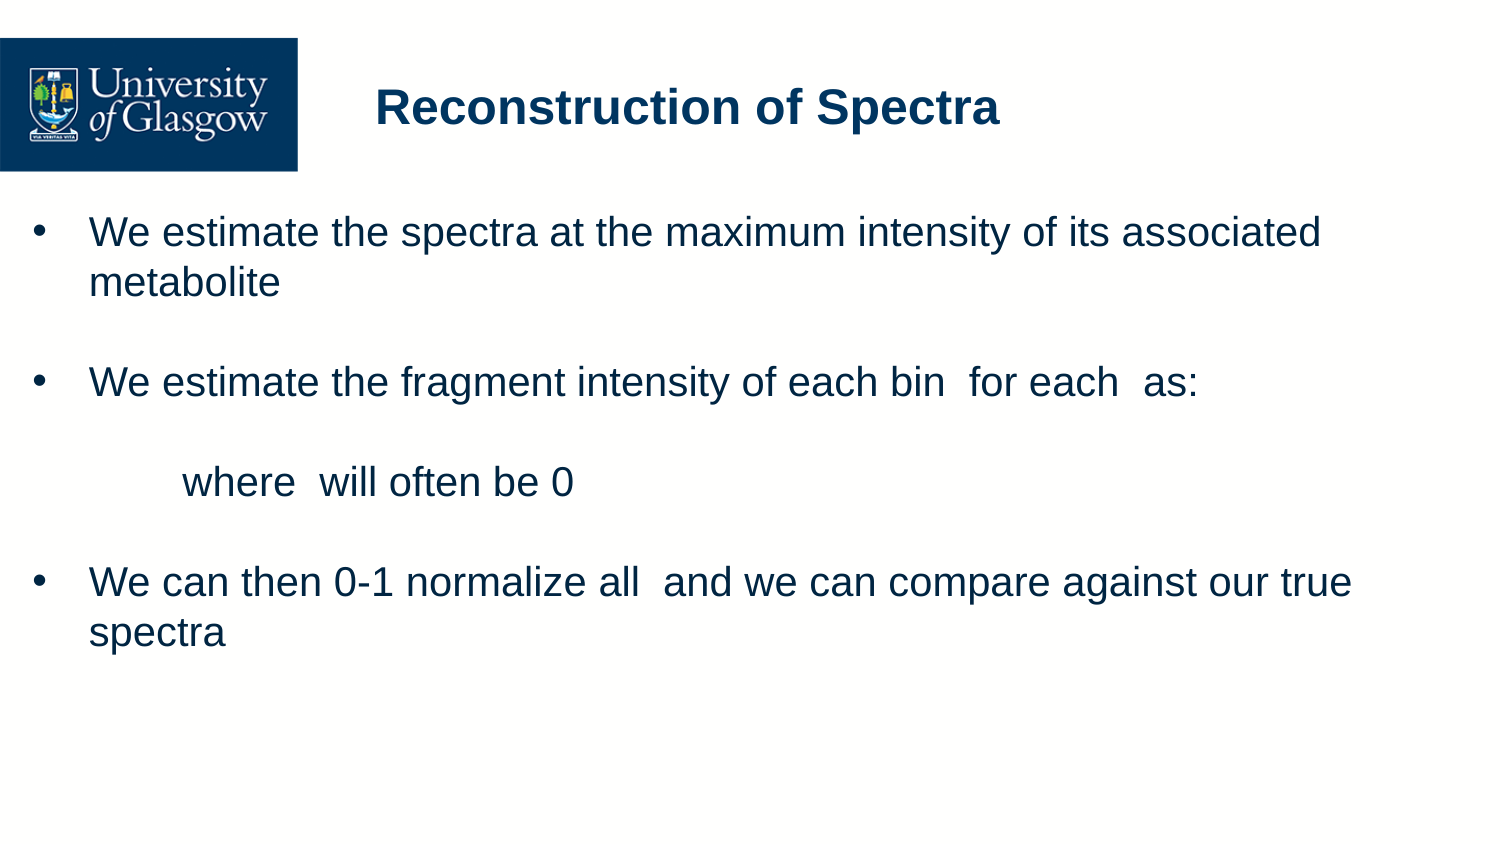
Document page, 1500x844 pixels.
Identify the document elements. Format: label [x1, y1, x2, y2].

picture [0, 0, 1500, 178]
